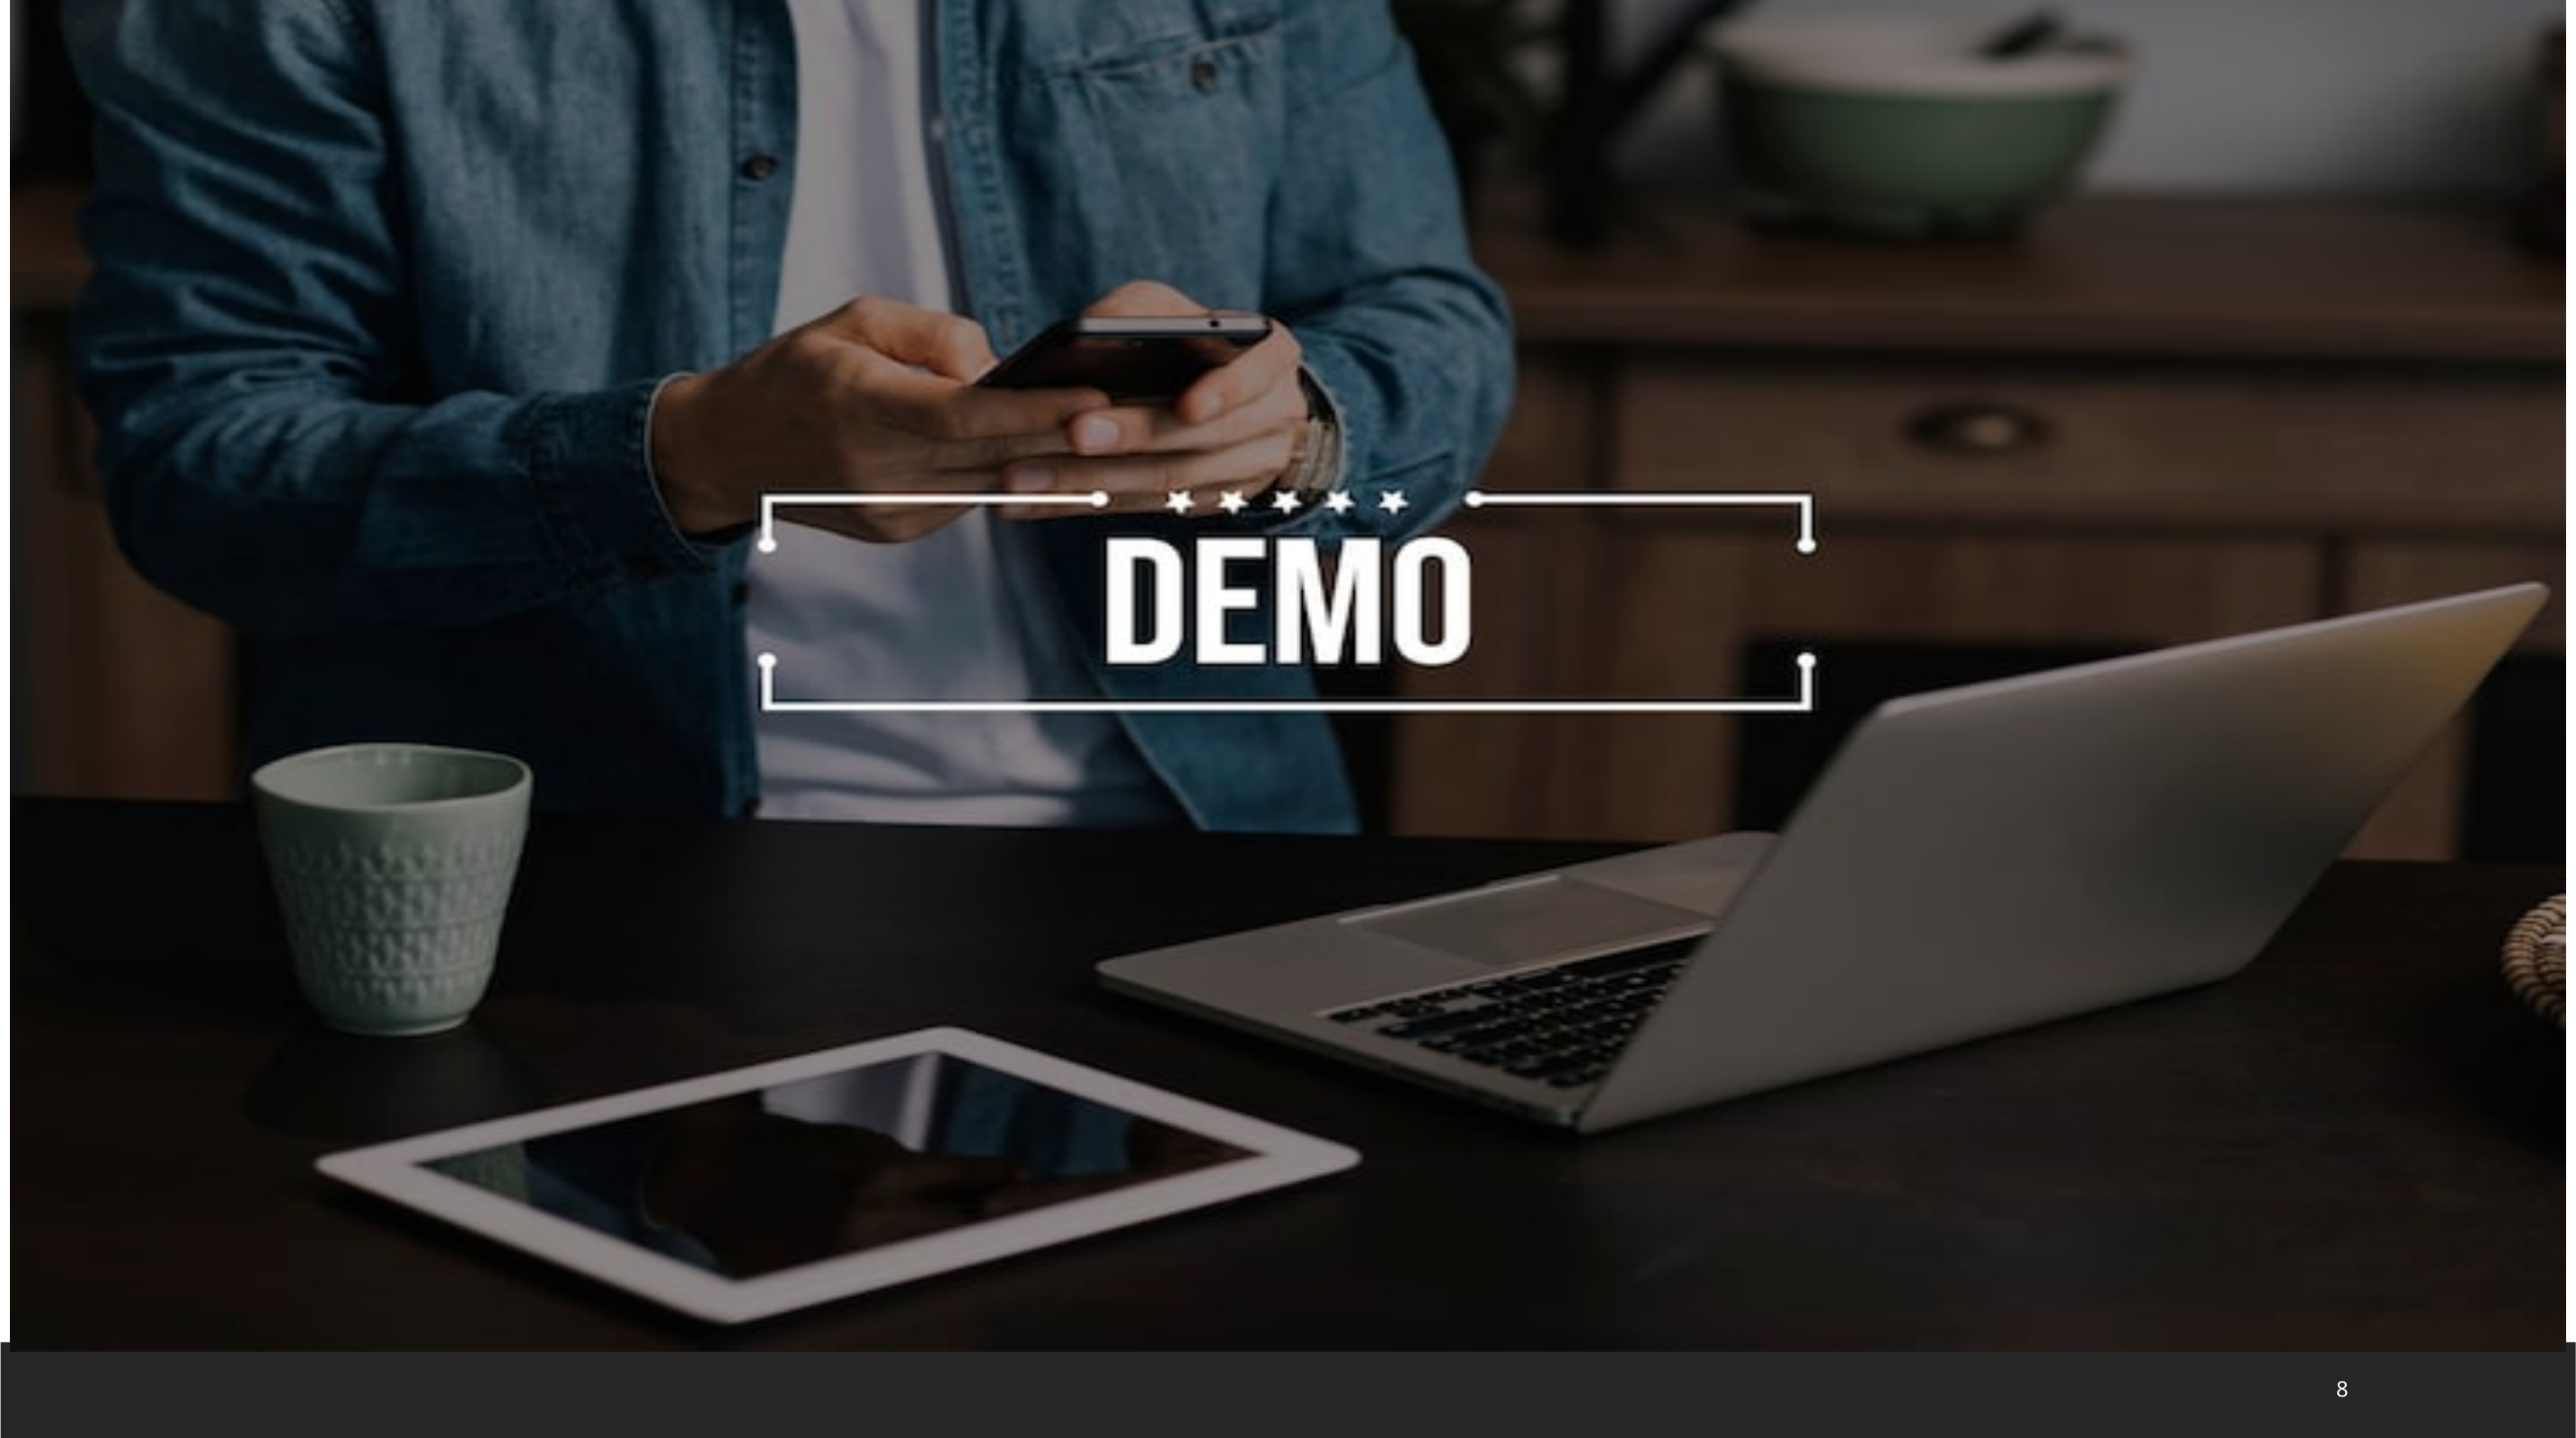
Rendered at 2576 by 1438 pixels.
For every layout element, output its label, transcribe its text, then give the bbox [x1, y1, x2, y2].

picture [9, 0, 2566, 1353]
slide_number 8 [2322, 1362, 2488, 1429]
